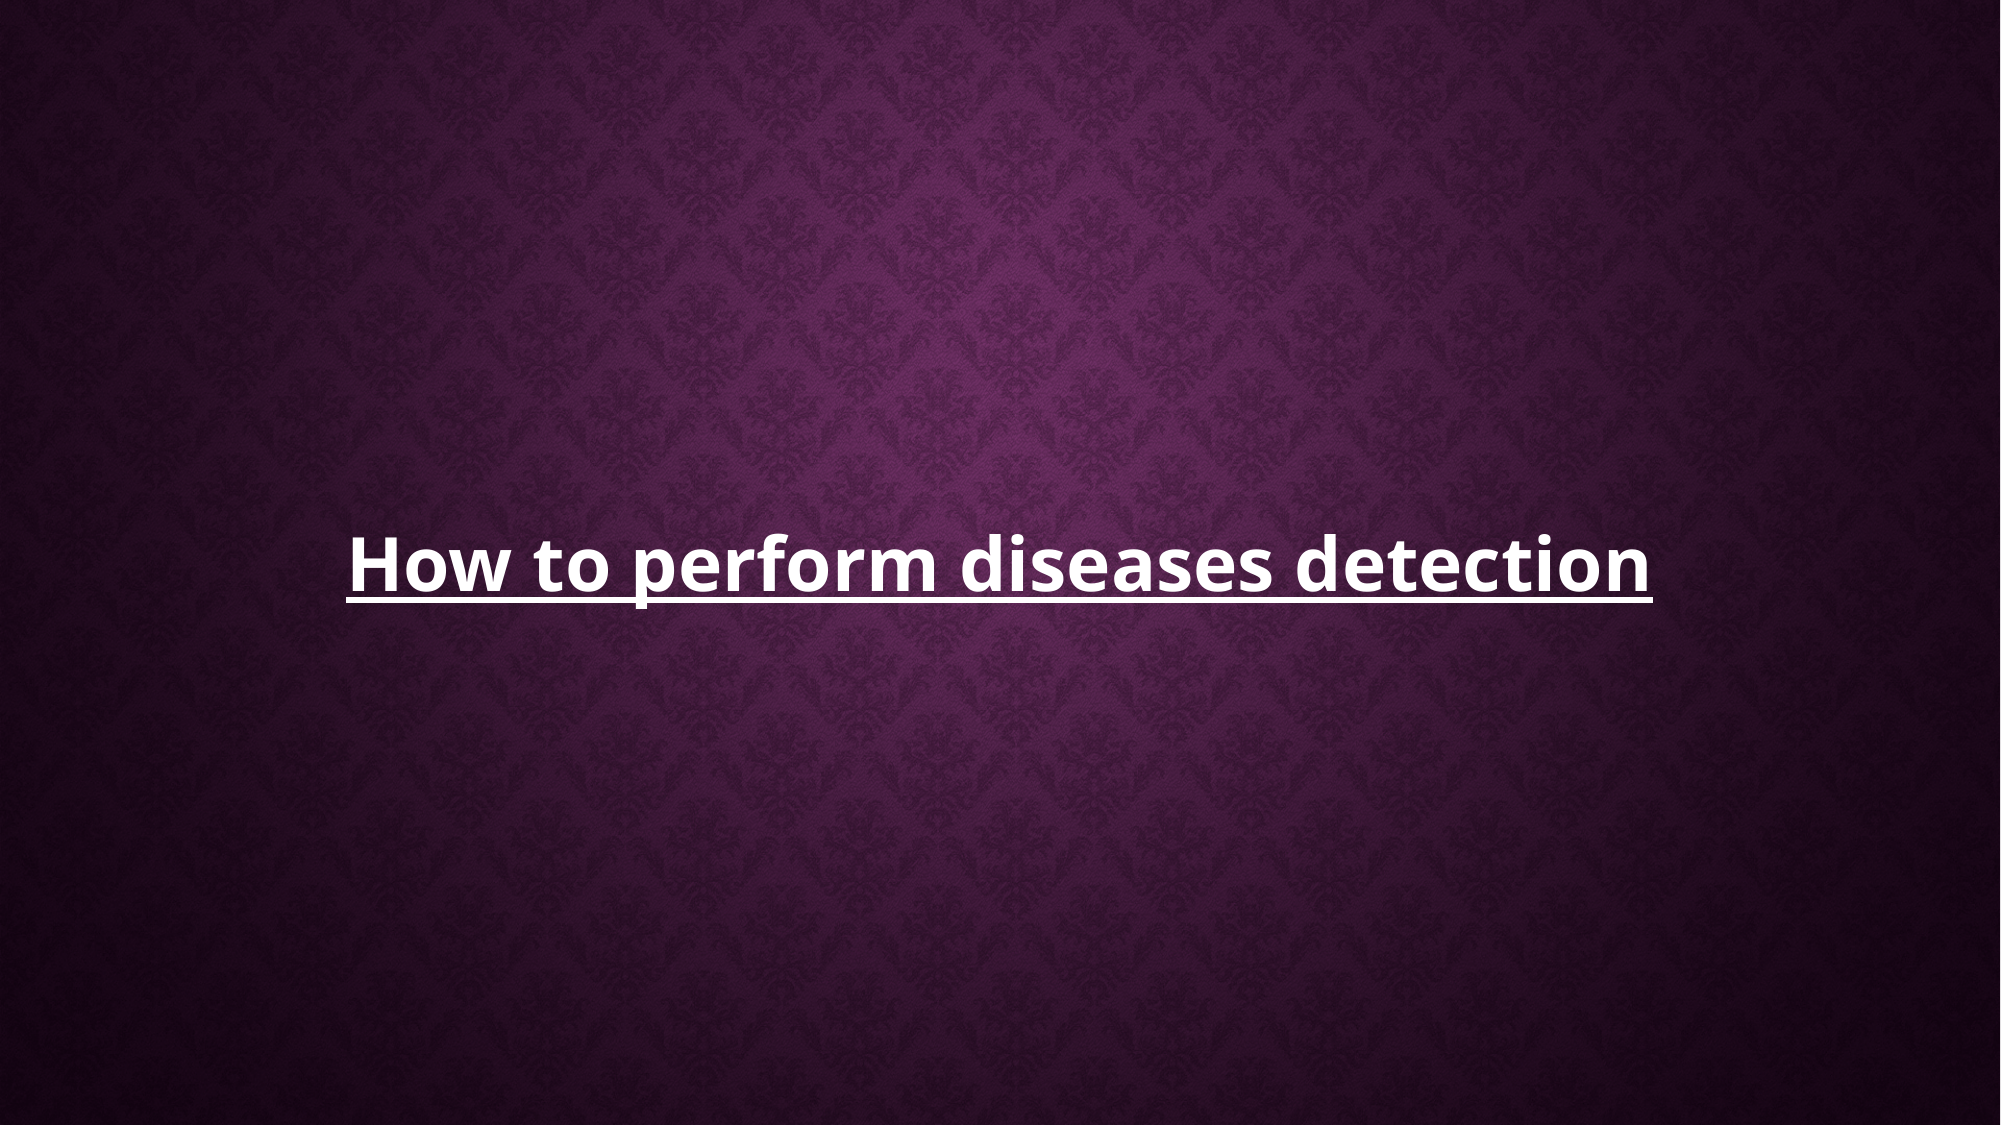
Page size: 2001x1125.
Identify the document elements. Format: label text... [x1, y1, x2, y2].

text_box How to perform diseases detection [325, 509, 1675, 615]
